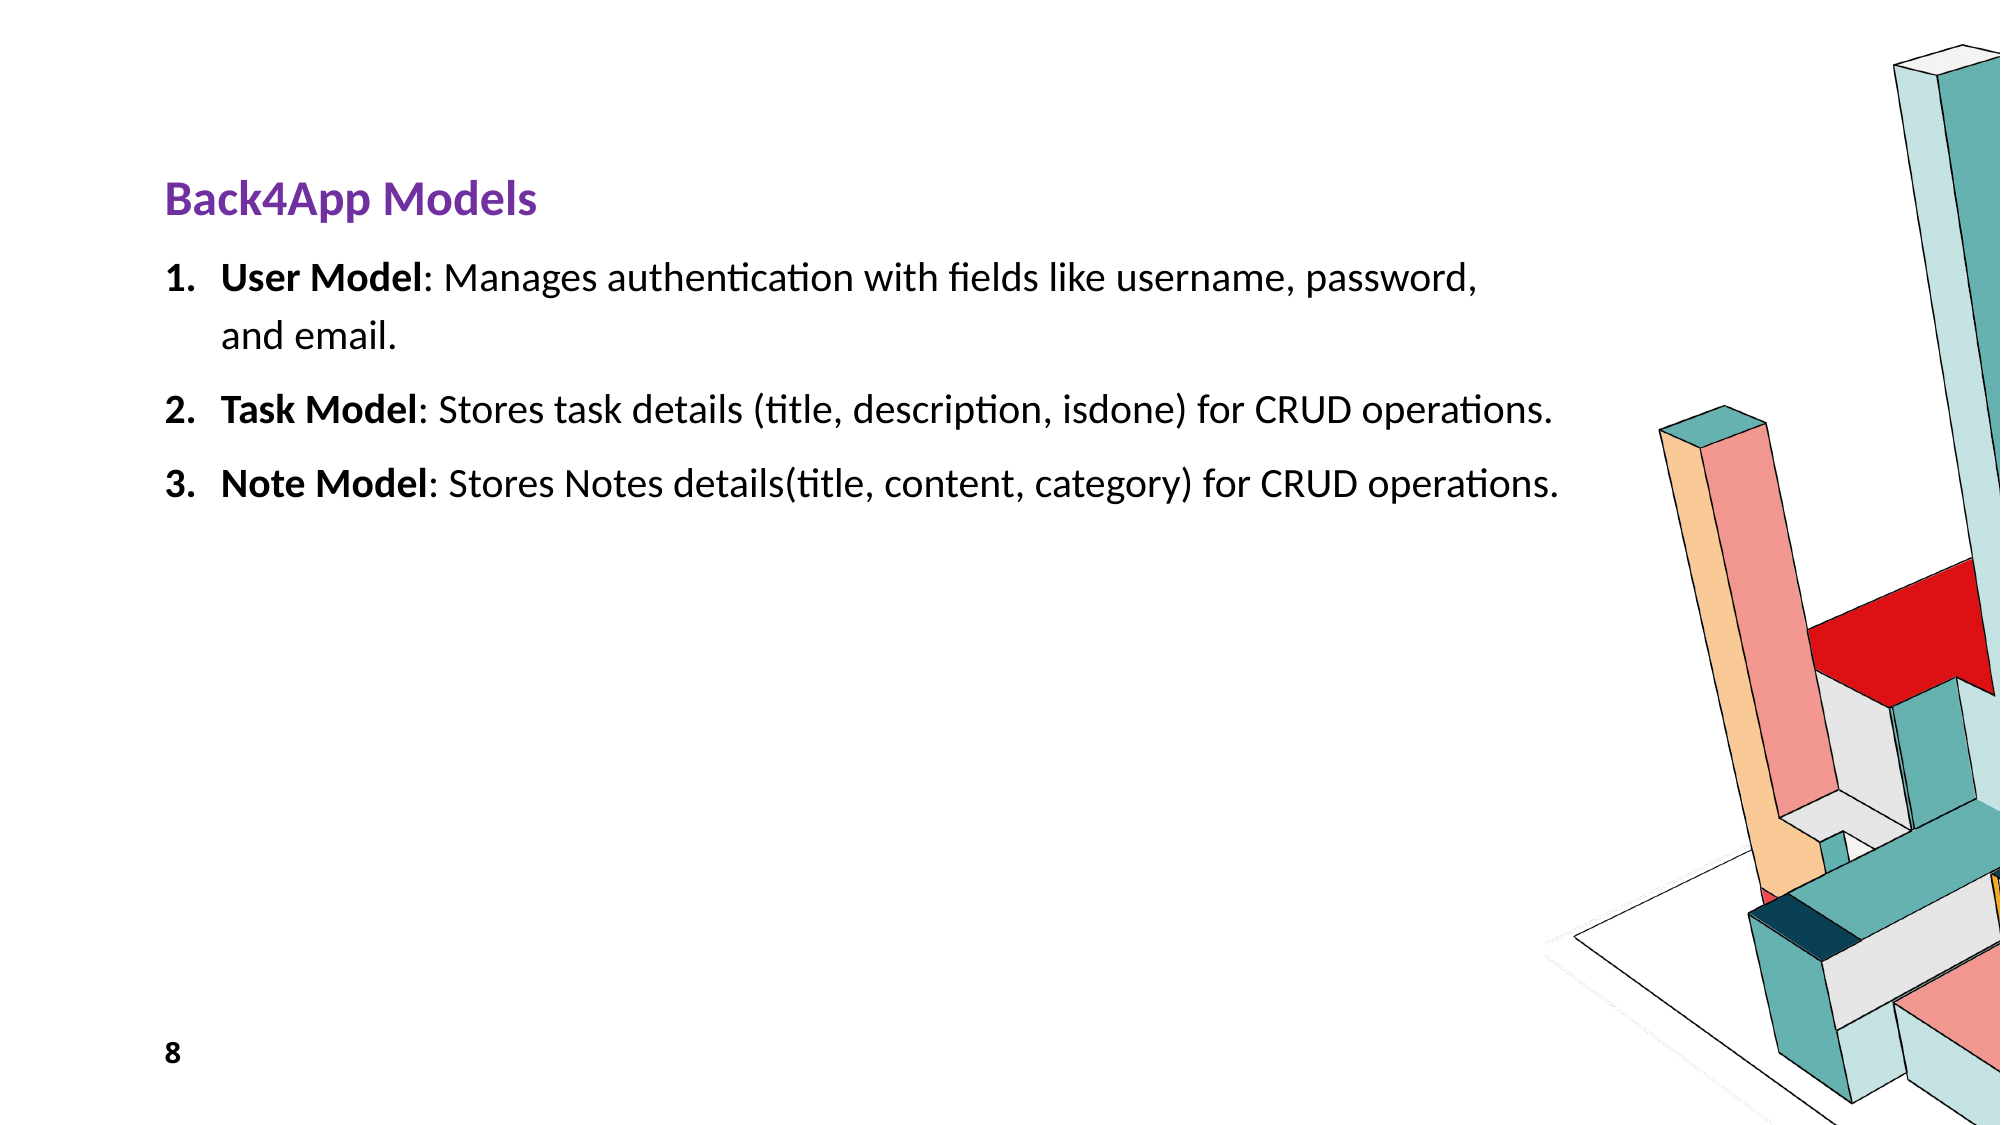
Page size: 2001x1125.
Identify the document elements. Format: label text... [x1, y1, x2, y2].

list Back4App Models User Model: Manages authentication with fields like username, password, and email. Task Model: Stores task details (title, description, isdone) for CRUD operations. Note Model: Stores Notes details(title, content, category) for CRUD operations. [149, 149, 1679, 925]
slide_number 8 [149, 1024, 588, 1085]
picture [1544, 43, 2000, 1125]
